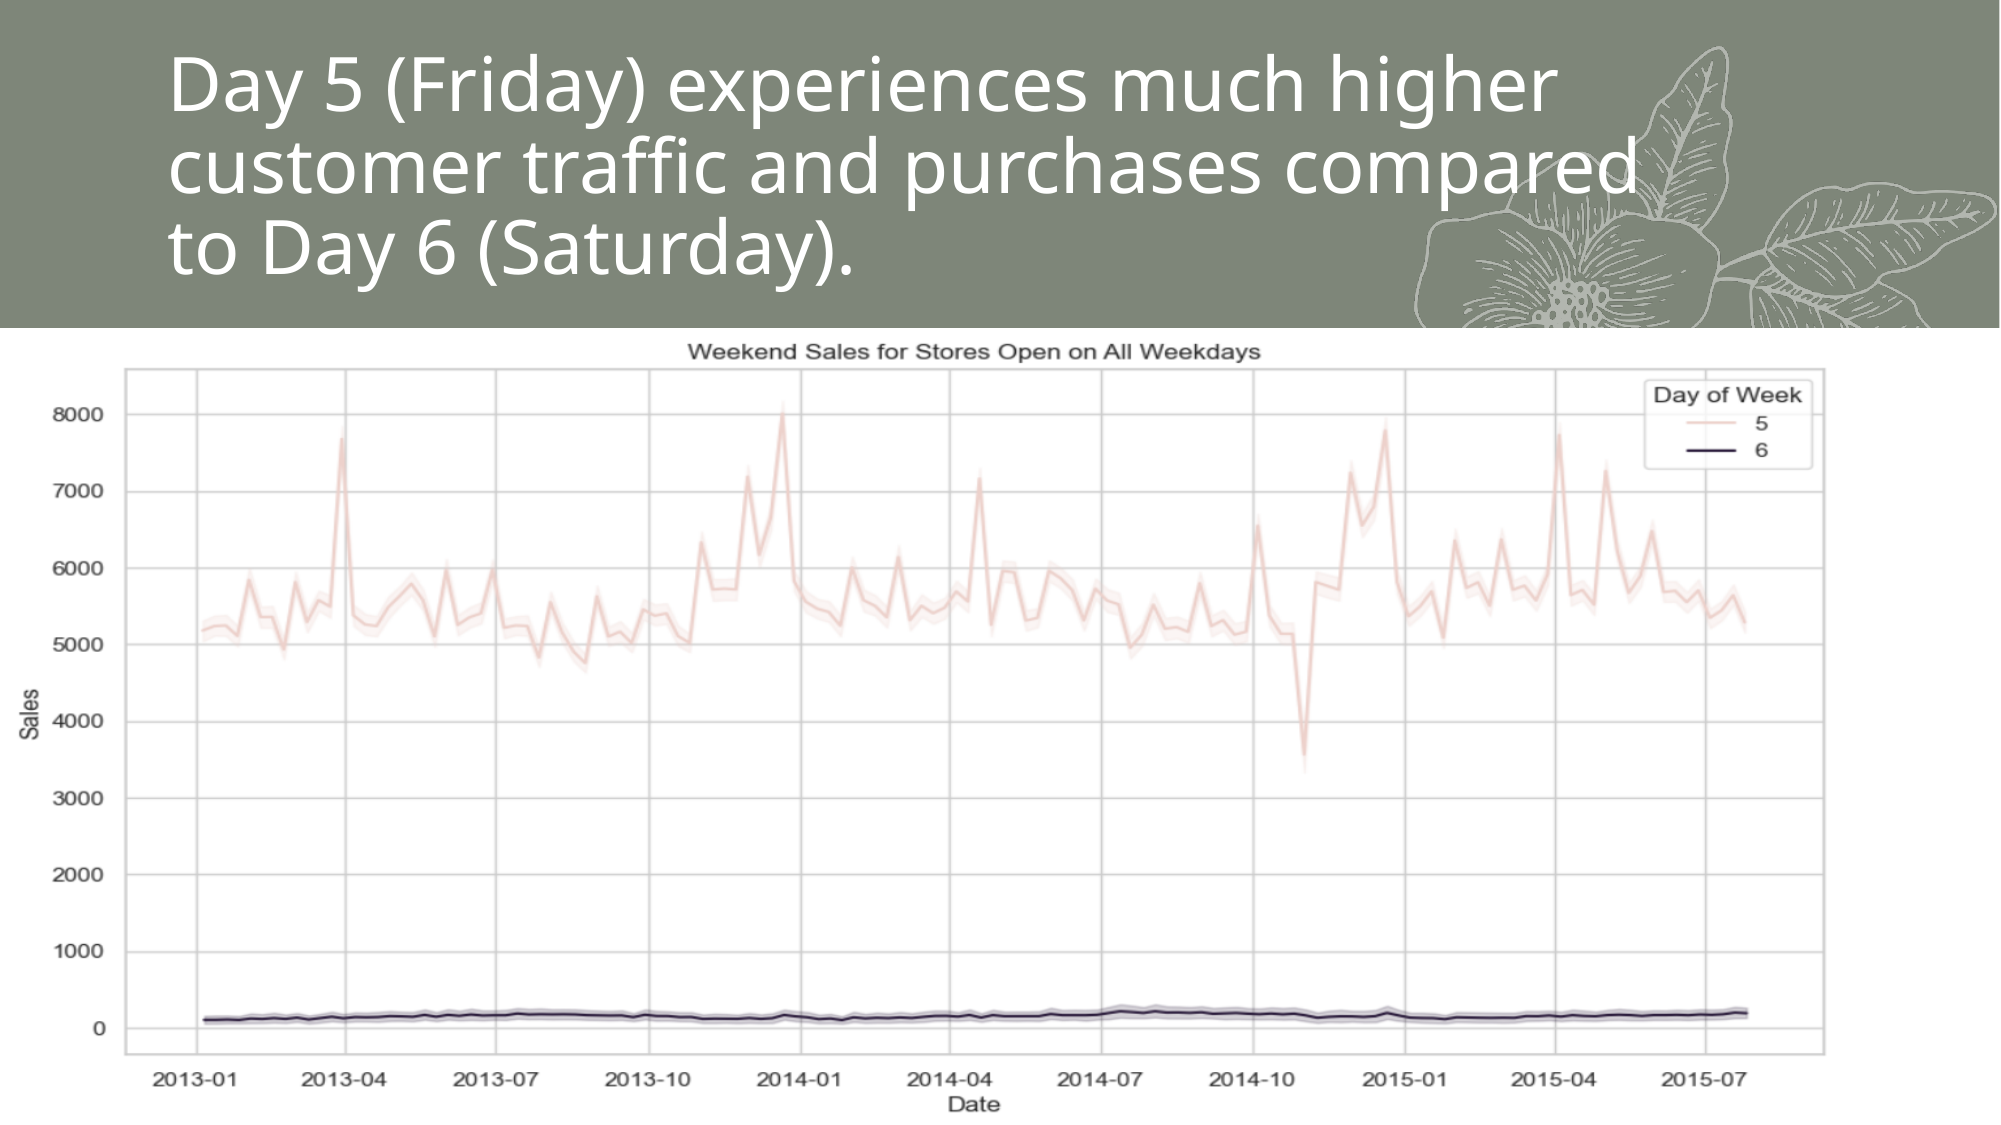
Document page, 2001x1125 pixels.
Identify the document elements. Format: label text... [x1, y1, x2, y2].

picture [0, 21, 2001, 1125]
title Day 5 (Friday) experiences much higher customer traffic and purchases compared to Day 6 (Saturday). [153, 37, 1716, 300]
